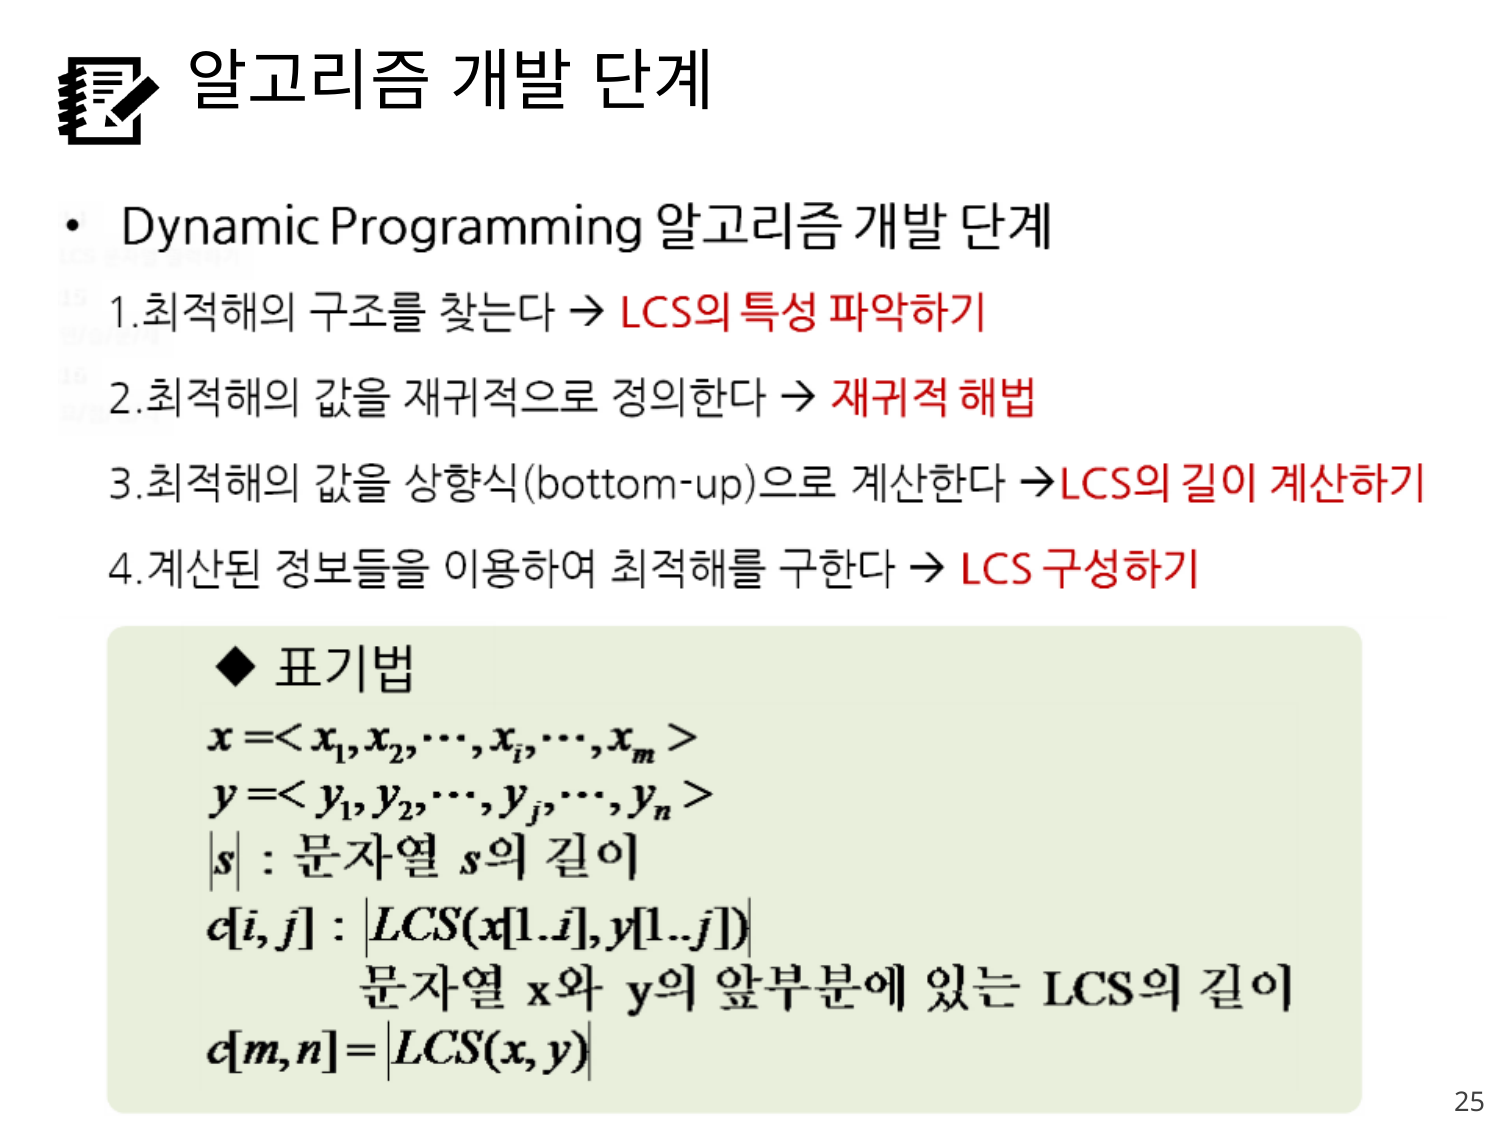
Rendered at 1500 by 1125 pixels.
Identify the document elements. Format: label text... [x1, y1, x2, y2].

picture [58, 201, 1447, 1125]
title 알고리즘 개발 단계 [171, 30, 1500, 219]
slide_number 25 [1452, 1076, 1500, 1125]
picture [55, 42, 162, 159]
